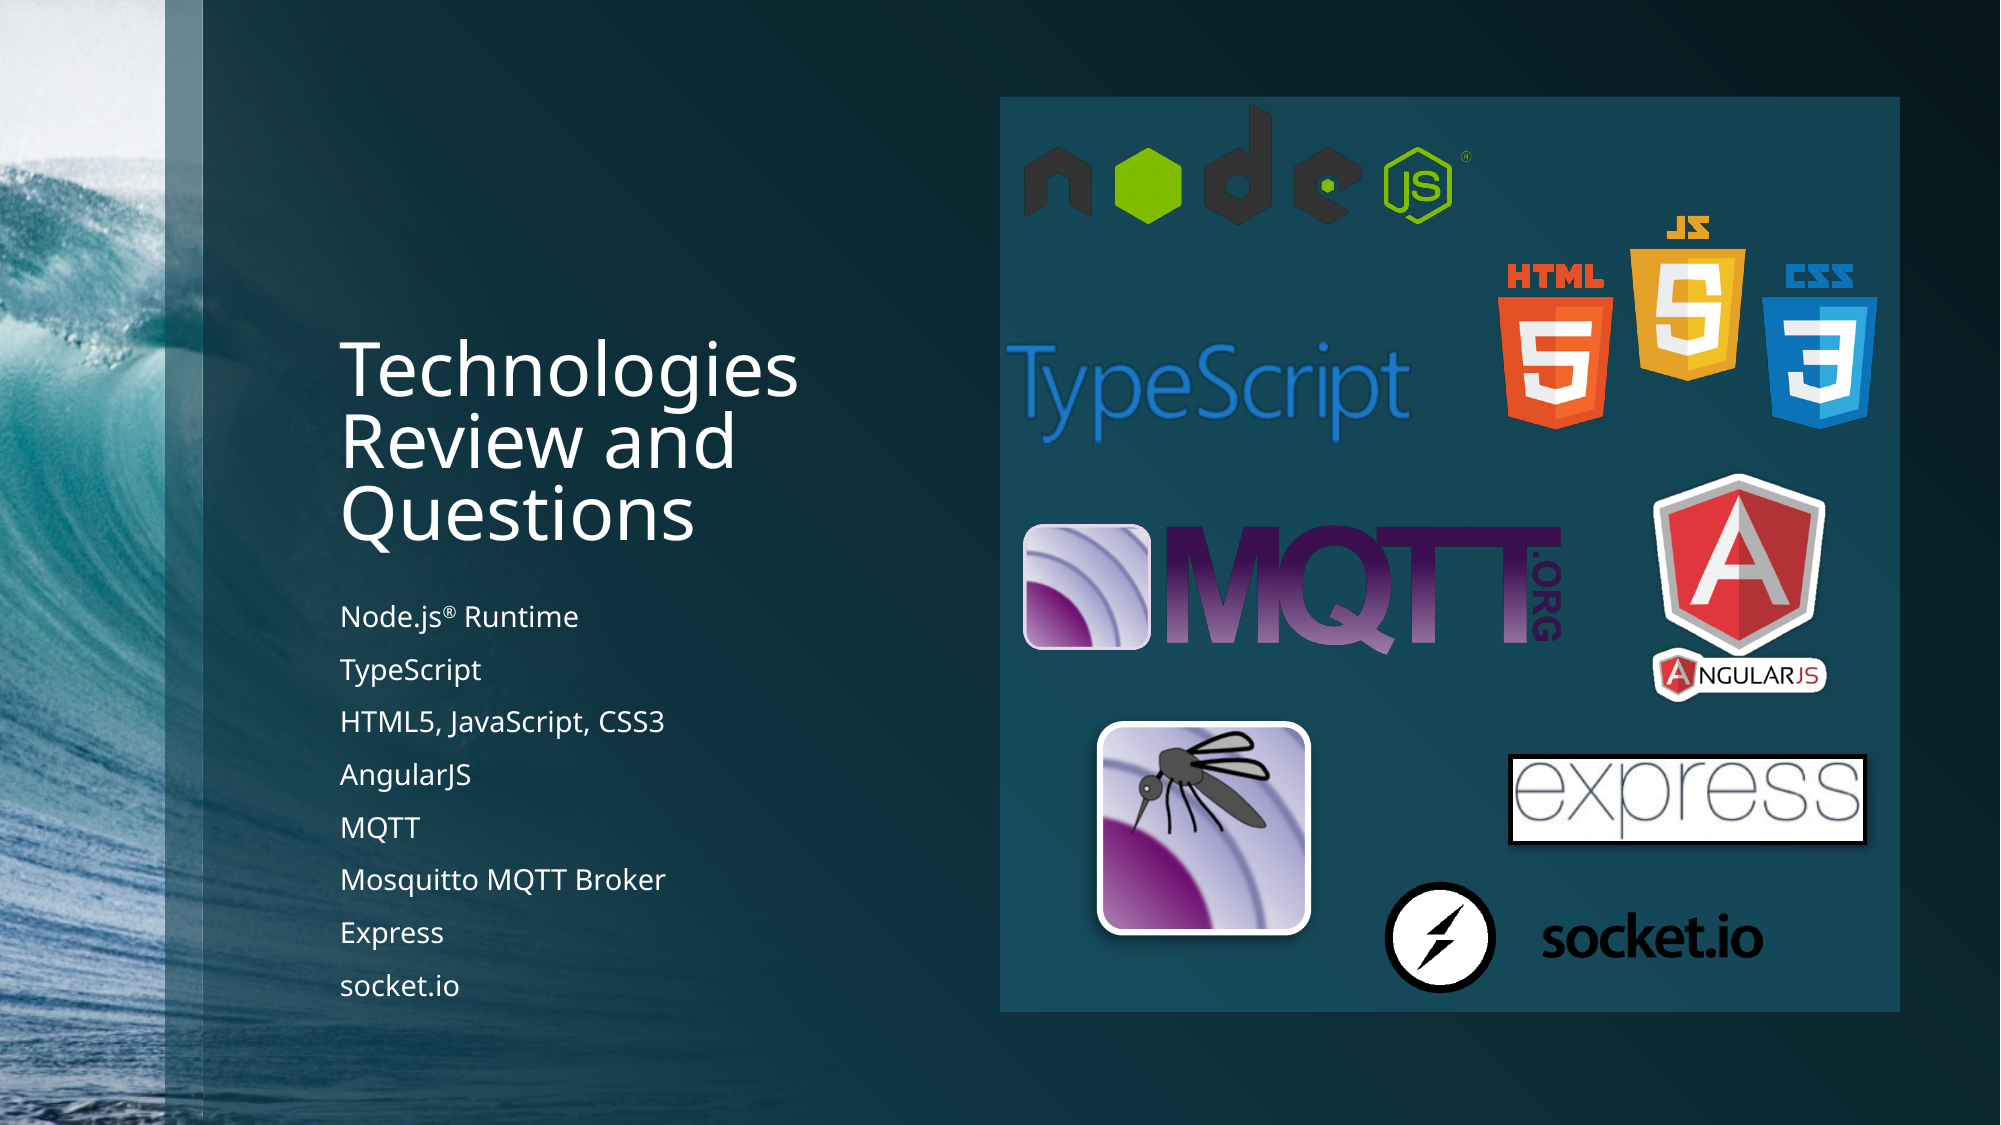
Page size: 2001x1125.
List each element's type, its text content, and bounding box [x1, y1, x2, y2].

picture [0, 0, 2000, 1125]
list Node.js® Runtime TypeScript HTML5, JavaScript, CSS3 AngularJS MQTT Mosquitto MQTT Broker Express socket.io [324, 587, 925, 1012]
title Technologies Review and Questions [324, 96, 925, 563]
